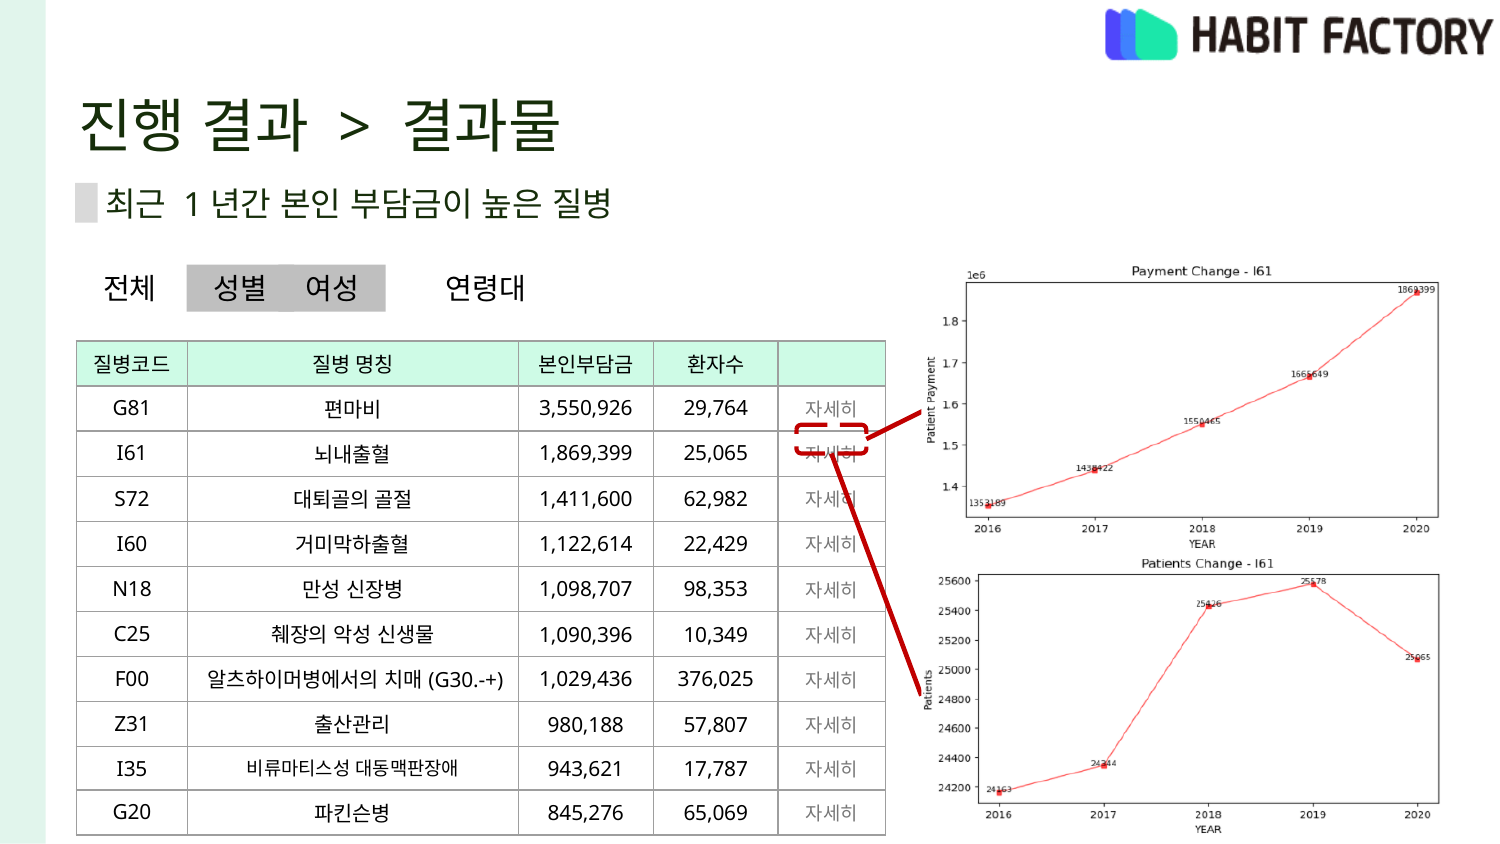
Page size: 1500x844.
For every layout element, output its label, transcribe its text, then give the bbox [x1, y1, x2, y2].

table_cell F00 [77, 657, 187, 701]
table_header 본인부담금 [519, 342, 653, 385]
table_cell 1,090,396 [519, 612, 653, 656]
table_cell 자세히 [779, 477, 826, 521]
table_cell 1,411,600 [519, 477, 653, 521]
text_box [866, 405, 916, 440]
table_cell I60 [77, 522, 187, 566]
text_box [831, 453, 916, 696]
table_cell I61 [77, 432, 187, 476]
table_cell Z31 [77, 702, 187, 746]
table_cell 98,353 [654, 567, 777, 611]
table_cell 자세히 [869, 447, 885, 451]
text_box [423, 264, 639, 312]
picture [1098, 0, 1500, 69]
title 진행 결과 > 결과물 [63, 68, 1259, 181]
table_cell 22,429 [654, 522, 777, 566]
table_cell 29,764 [654, 387, 777, 430]
table_cell 자세히 [779, 702, 885, 746]
table_cell 자세히 [779, 522, 826, 566]
table_cell 1,029,436 [519, 657, 653, 701]
table_cell 1,098,707 [519, 567, 653, 611]
table_header 환자수 [654, 342, 777, 385]
table_cell 만성 신장병 [188, 567, 518, 611]
table_cell S72 [77, 477, 187, 521]
table_cell 자세히 [779, 387, 885, 430]
table_cell 17,787 [654, 747, 777, 789]
table_cell 25,065 [654, 432, 777, 476]
table_cell C25 [77, 612, 187, 656]
table_cell 알츠하이머병에서의 치매(G30.-+) [188, 657, 518, 701]
table_cell 췌장의 악성 신생물 [188, 612, 518, 656]
picture [921, 257, 1444, 840]
table_cell 10,349 [654, 612, 777, 656]
table_cell 376,025 [654, 657, 777, 701]
table_cell G20 [77, 791, 187, 834]
table_cell 거미막하출혈 [188, 522, 518, 566]
table_cell 비류마티스성 대동맥판장애 [188, 747, 518, 789]
table_cell 자세히 [779, 657, 828, 701]
table_cell 자세히 [779, 432, 829, 476]
table_cell 1,122,614 [519, 522, 653, 566]
table_cell 65,069 [654, 791, 777, 834]
table_cell I35 [77, 747, 187, 789]
table_header 질병코드 [77, 342, 187, 385]
table_cell 3,550,926 [519, 387, 653, 430]
table_cell 845,276 [519, 791, 653, 834]
table_cell N18 [77, 567, 187, 611]
table_cell 자세히 [779, 612, 826, 656]
text_box [794, 422, 869, 456]
table_cell 943,621 [519, 747, 653, 789]
table_cell 1,869,399 [519, 432, 653, 476]
table_cell 자세히 [779, 567, 826, 611]
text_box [186, 264, 387, 312]
text_box 전체 [74, 263, 186, 314]
table_cell 자세히 [779, 747, 885, 789]
table_cell 뇌내출혈 [188, 432, 518, 476]
table_cell G81 [77, 387, 187, 430]
table_cell 자세히 [779, 791, 885, 834]
table_cell 57,807 [654, 702, 777, 746]
table_header 질병 명칭 [188, 342, 518, 385]
table_cell 대퇴골의 골절 [188, 477, 518, 521]
table_cell 출산관리 [188, 702, 518, 746]
table_cell 편마비 [188, 387, 518, 430]
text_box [74, 174, 692, 232]
table_header [779, 342, 885, 385]
table_cell 62,982 [654, 477, 777, 521]
table_cell 980,188 [519, 702, 653, 746]
table_cell 파킨슨병 [188, 791, 518, 834]
